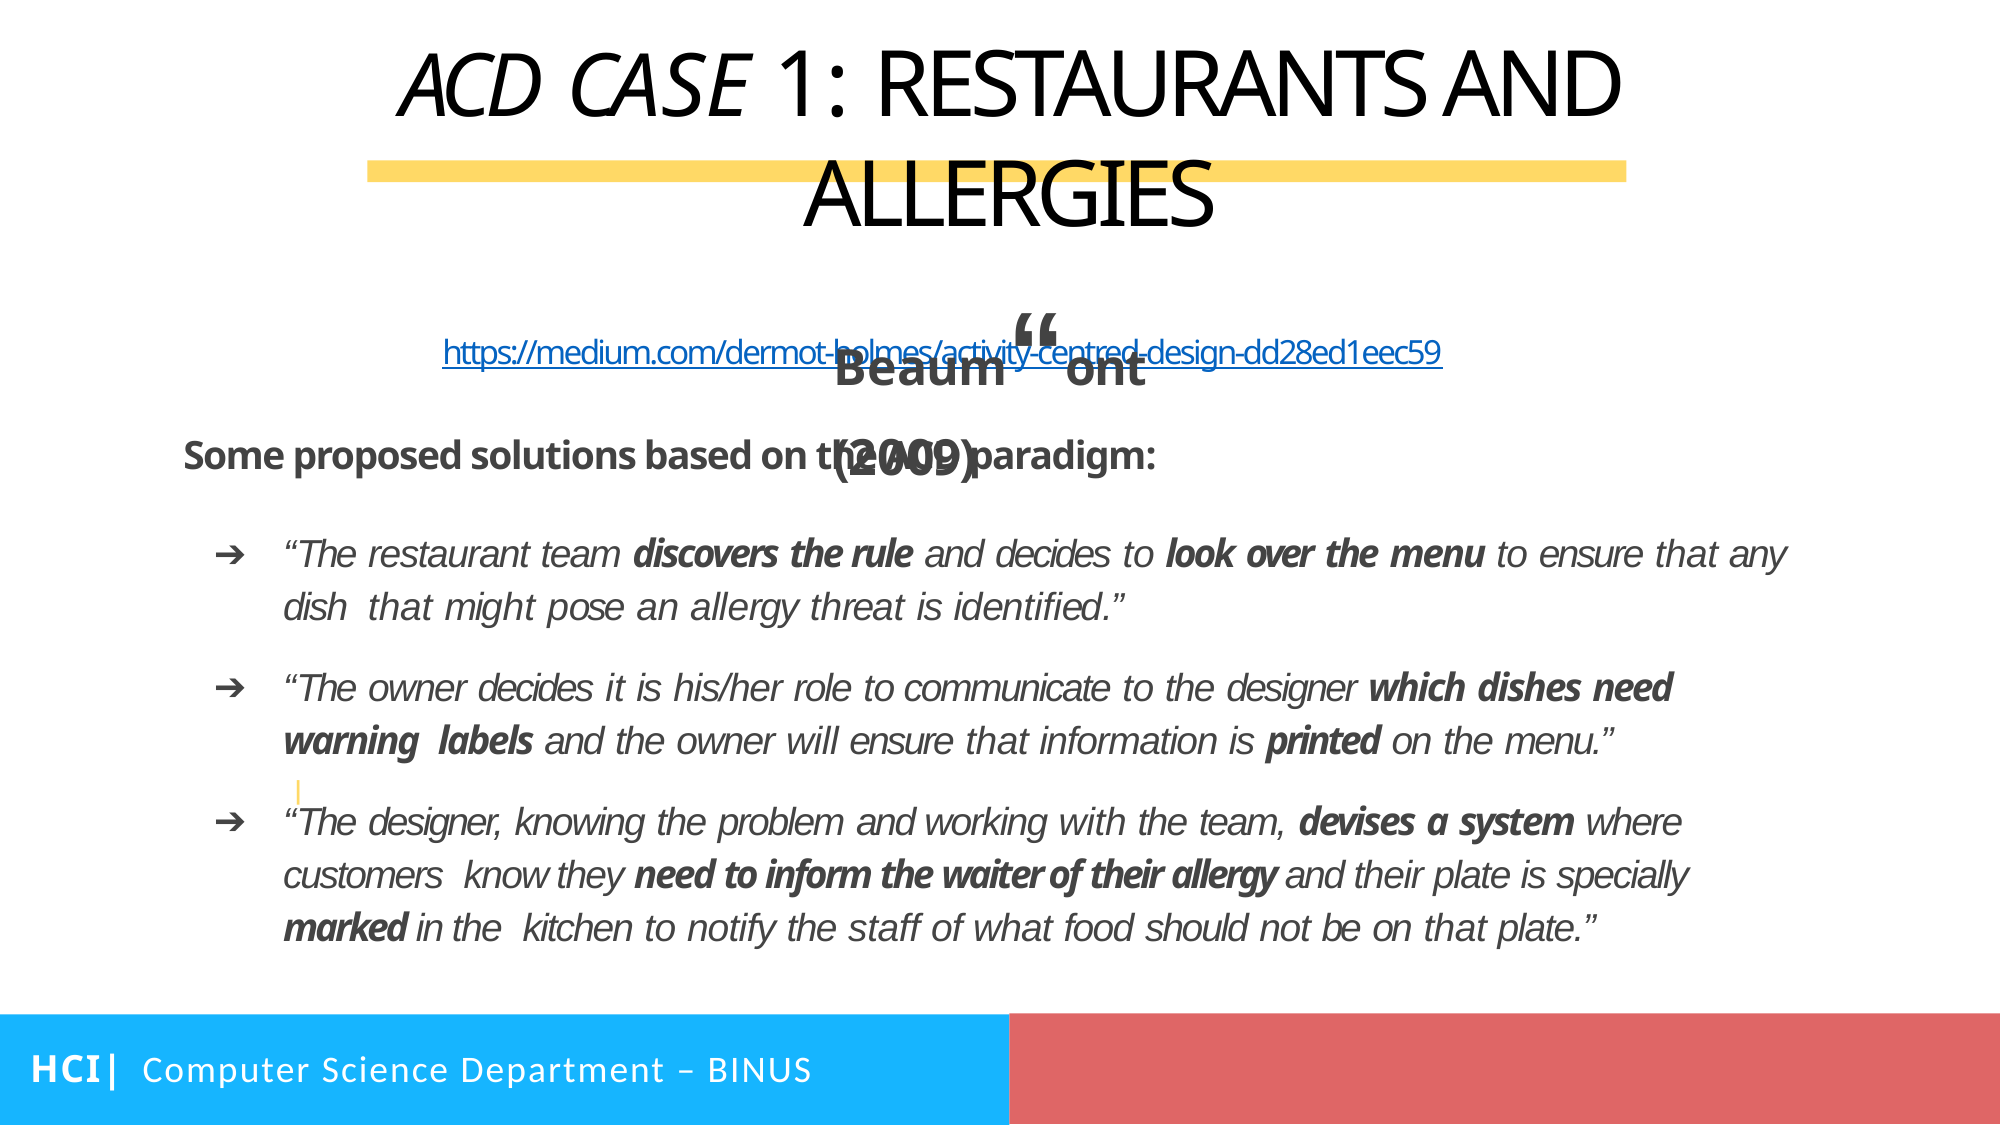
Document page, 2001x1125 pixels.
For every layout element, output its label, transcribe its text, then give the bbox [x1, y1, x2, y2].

text_box https://medium.com/dermot-holmes/activity-centred-design-dd28ed1eec59 [1215, 327, 1607, 419]
text_box Some proposed solutions based on the ACD paradigm: “The restaurant team discovers the rule and decides to look over the menu to ensure that any dish that might pose an allergy threat is identified.” “The owner decides it is his/her role to communicate to the designer which dishes need warning labels and the owner will ensure that information is printed on the menu.” “The designer, knowing the problem and working with the team, devises a system where customers know they need to inform the waiter of their allergy and their plate is specially marked in the kitchen to notify the staff of what food should not be on that plate.” [180, 427, 1815, 950]
text_box https://medium.com/dermot-holmes/activity-centred-design-dd28ed1eec59 [439, 327, 831, 419]
text_box ACD CASE 1: RESTAURANTS AND ALLERGIES [257, 22, 1761, 246]
footer SISTEM INTERAKSI | FAKULTAS ILMU KOMPUTER [26, 477, 640, 1125]
text_box Beaum“ont (2009) [831, 246, 1215, 427]
